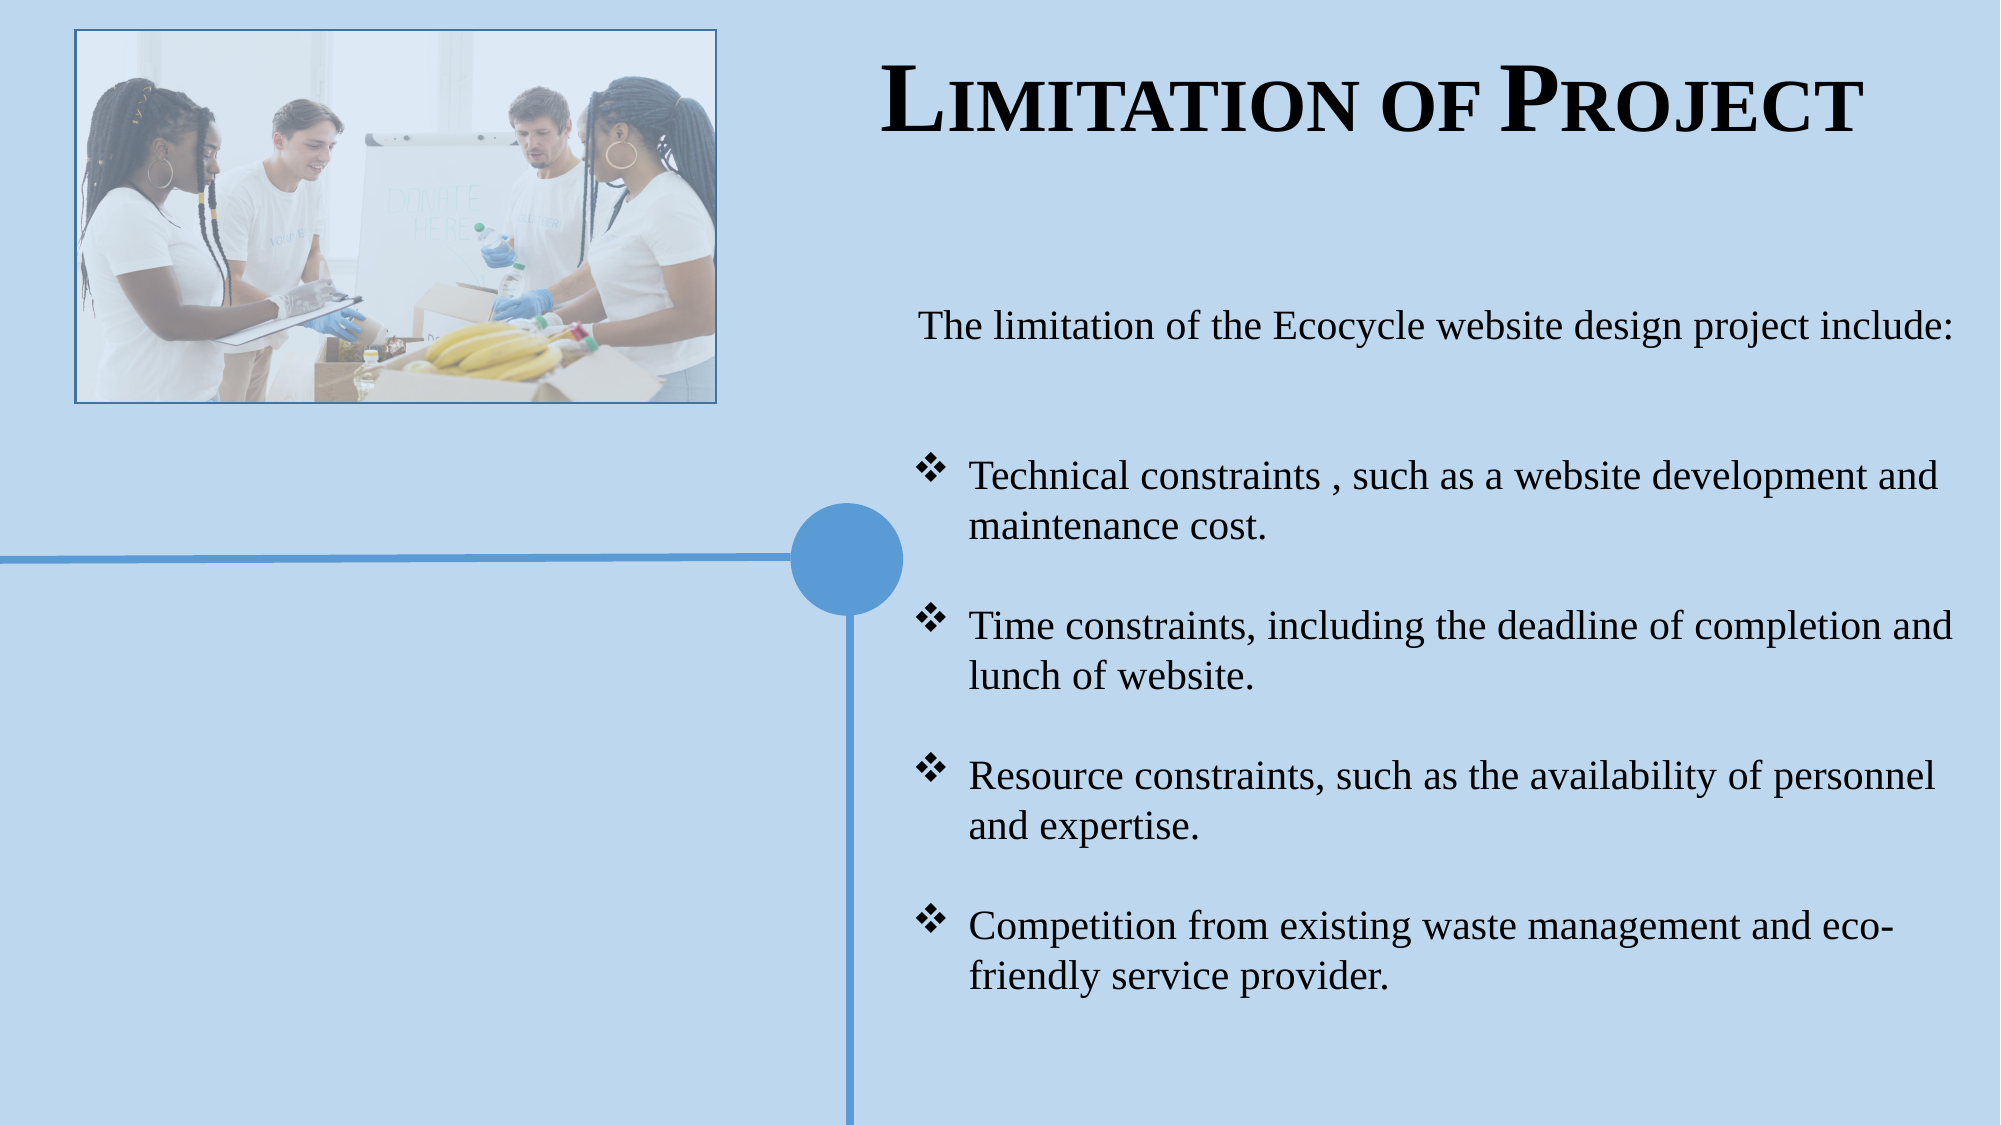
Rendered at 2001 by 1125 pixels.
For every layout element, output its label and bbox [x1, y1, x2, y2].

text_box [769, 24, 1976, 1125]
text_box [74, 29, 717, 404]
text_box [0, 556, 791, 561]
